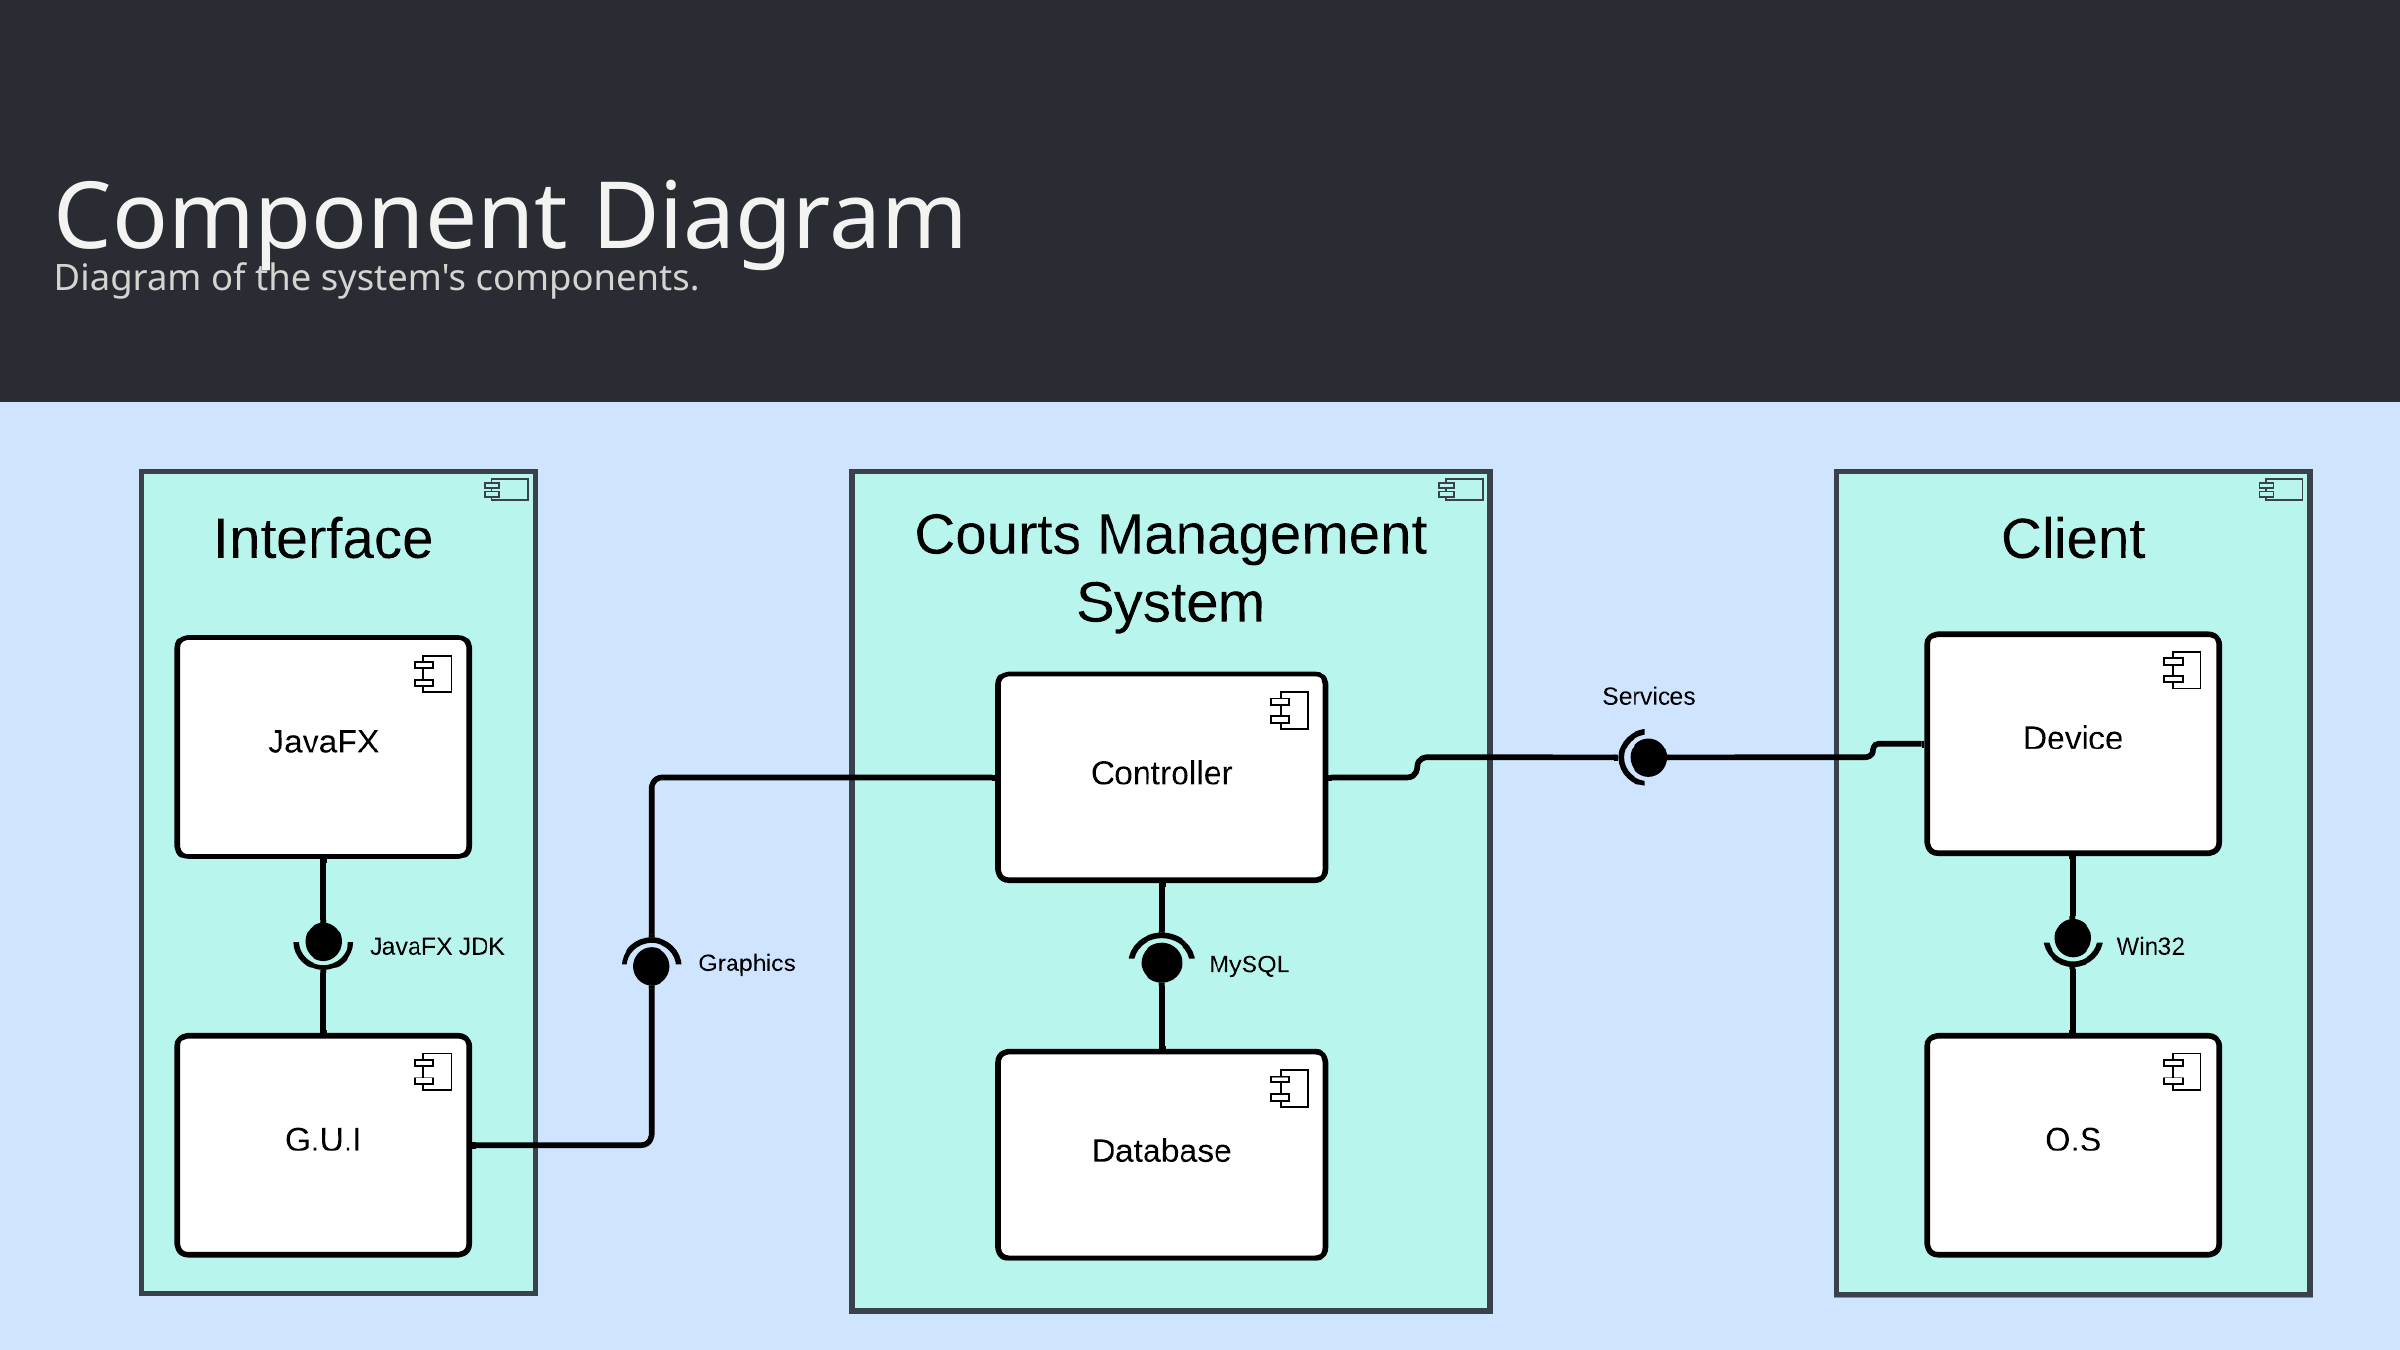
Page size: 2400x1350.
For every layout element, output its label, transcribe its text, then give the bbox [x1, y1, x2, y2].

picture [0, 402, 2400, 1350]
text_box Diagram of the system's components. [53, 237, 1294, 298]
text_box Component Diagram [53, 151, 984, 237]
